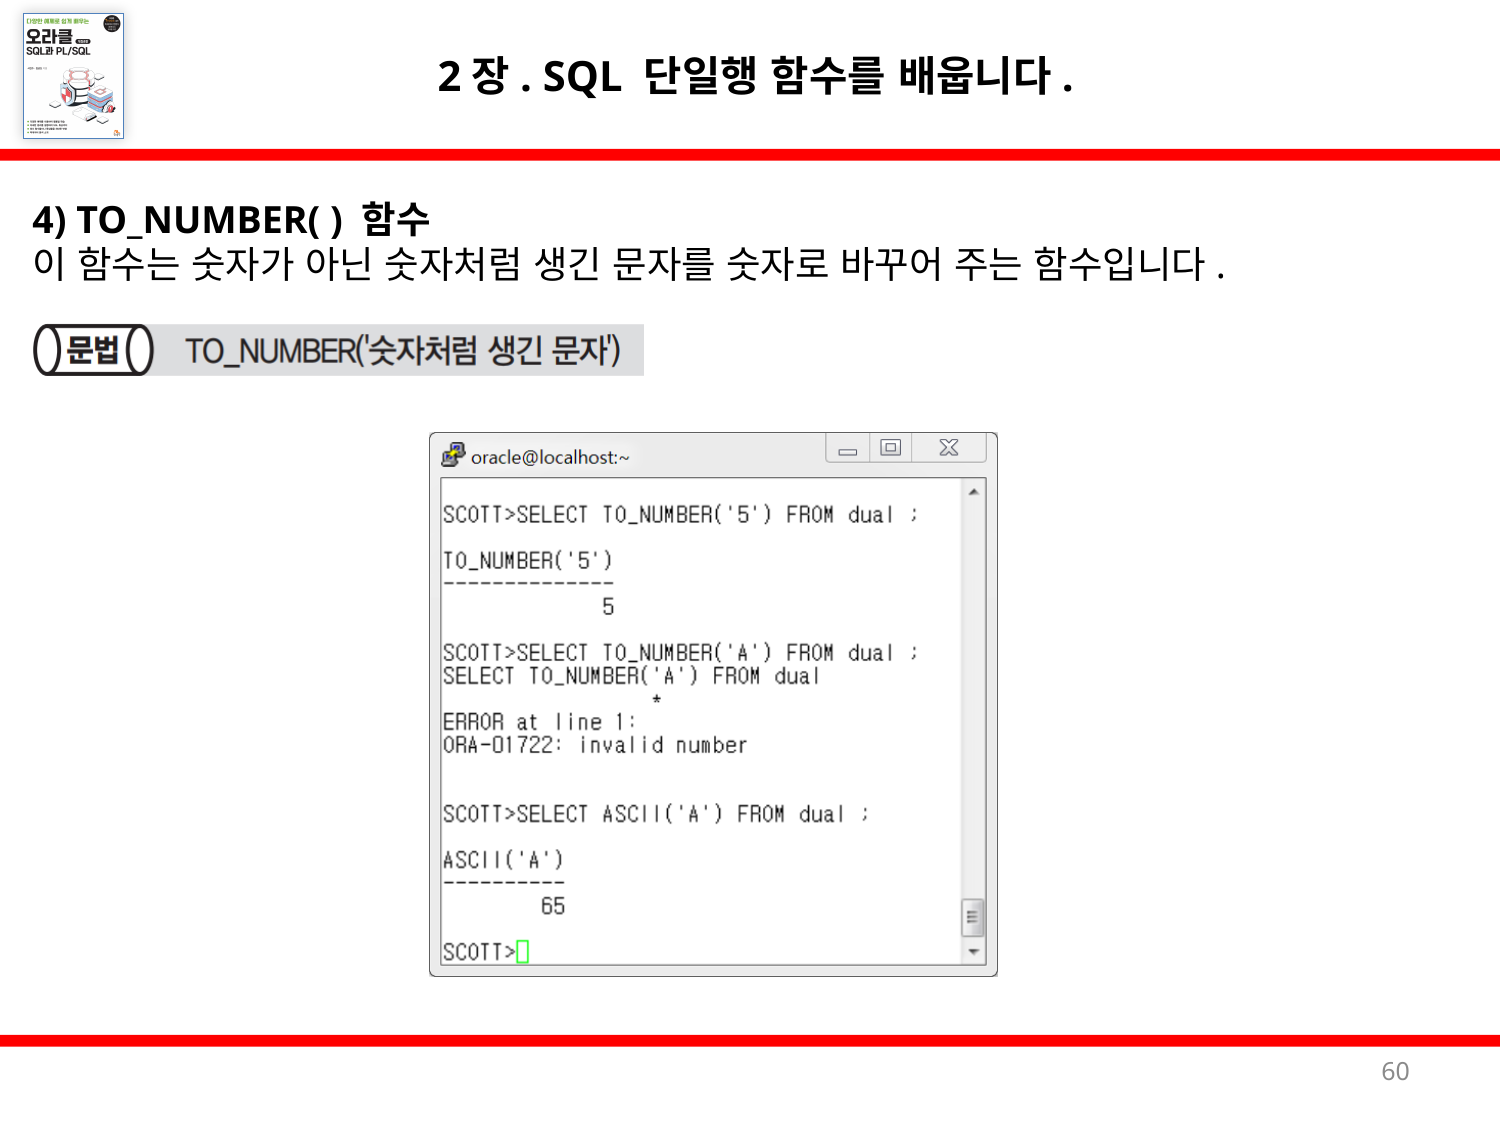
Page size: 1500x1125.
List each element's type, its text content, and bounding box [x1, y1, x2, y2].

picture [28, 319, 644, 380]
text_box 2장. SQL 단일행 함수를 배웁니다. [252, 0, 1260, 151]
text_box 4) TO_NUMBER( ) 함수 이 함수는 숫자가 아닌 숫자처럼 생긴 문자를 숫자로 바꾸어 주는 함수입니다. [16, 182, 1461, 300]
picture [23, 13, 125, 140]
slide_number 60 [1074, 1042, 1425, 1103]
text_box [0, 147, 1500, 163]
picture [429, 432, 999, 977]
text_box [0, 1033, 1500, 1049]
